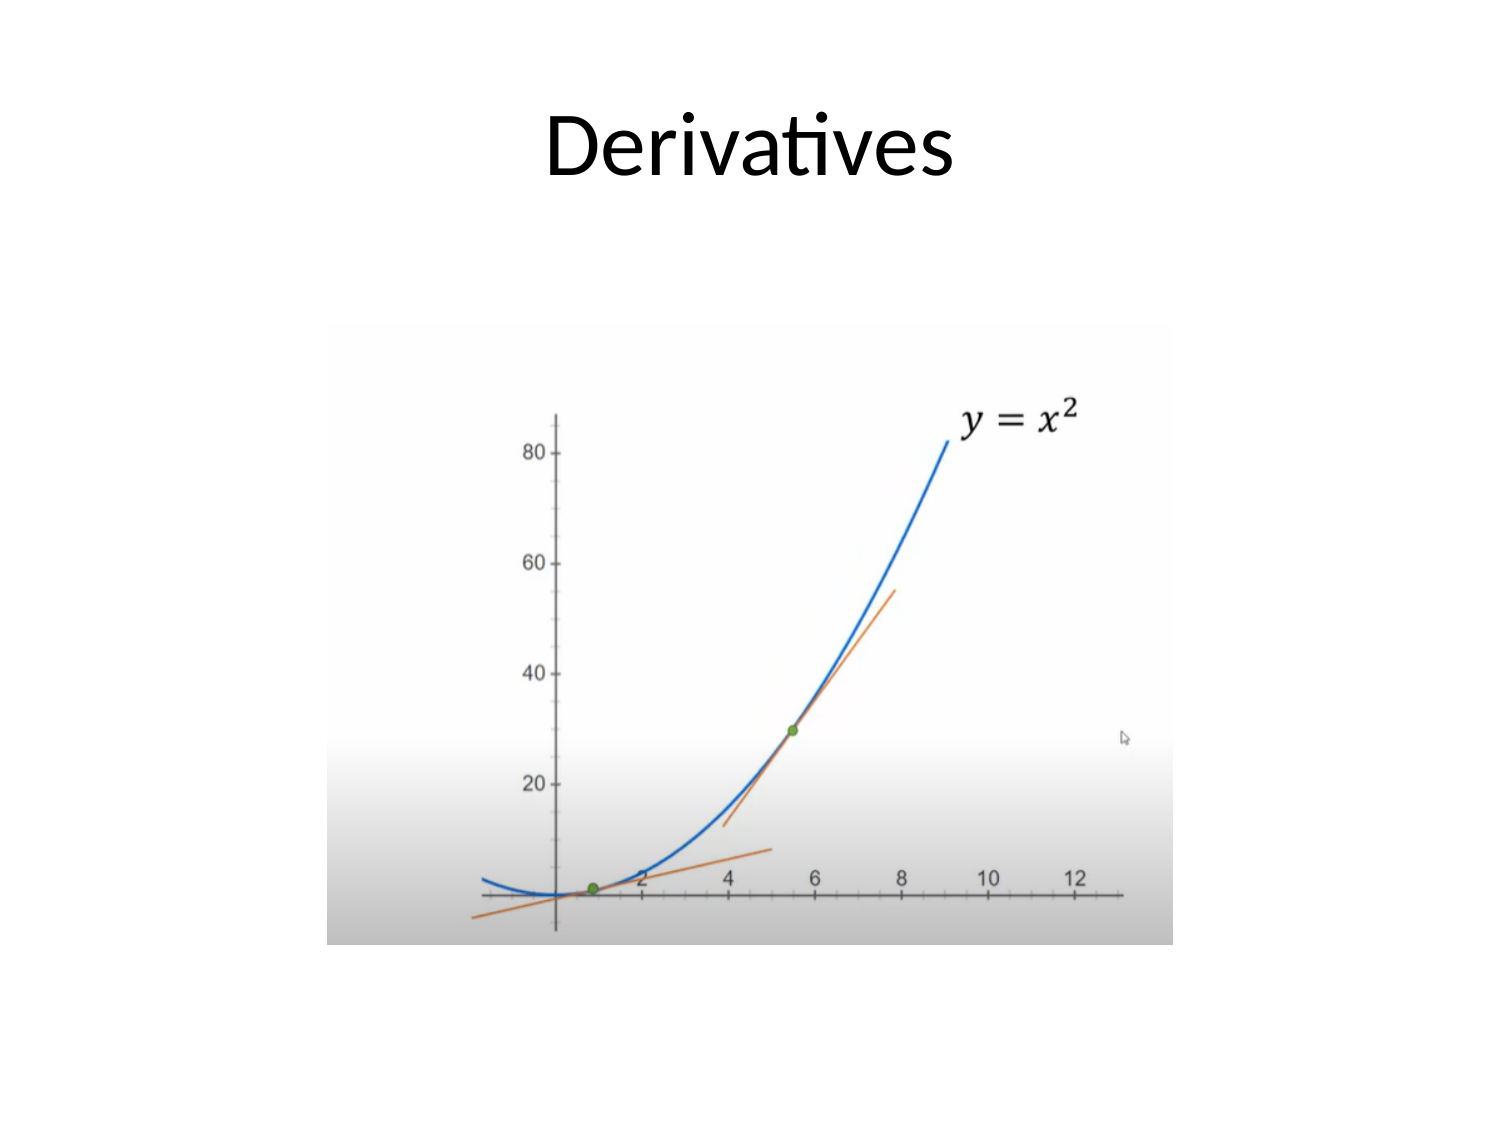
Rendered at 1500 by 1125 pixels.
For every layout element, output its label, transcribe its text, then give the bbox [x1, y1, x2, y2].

title Derivatives [75, 45, 1425, 233]
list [327, 322, 1173, 945]
